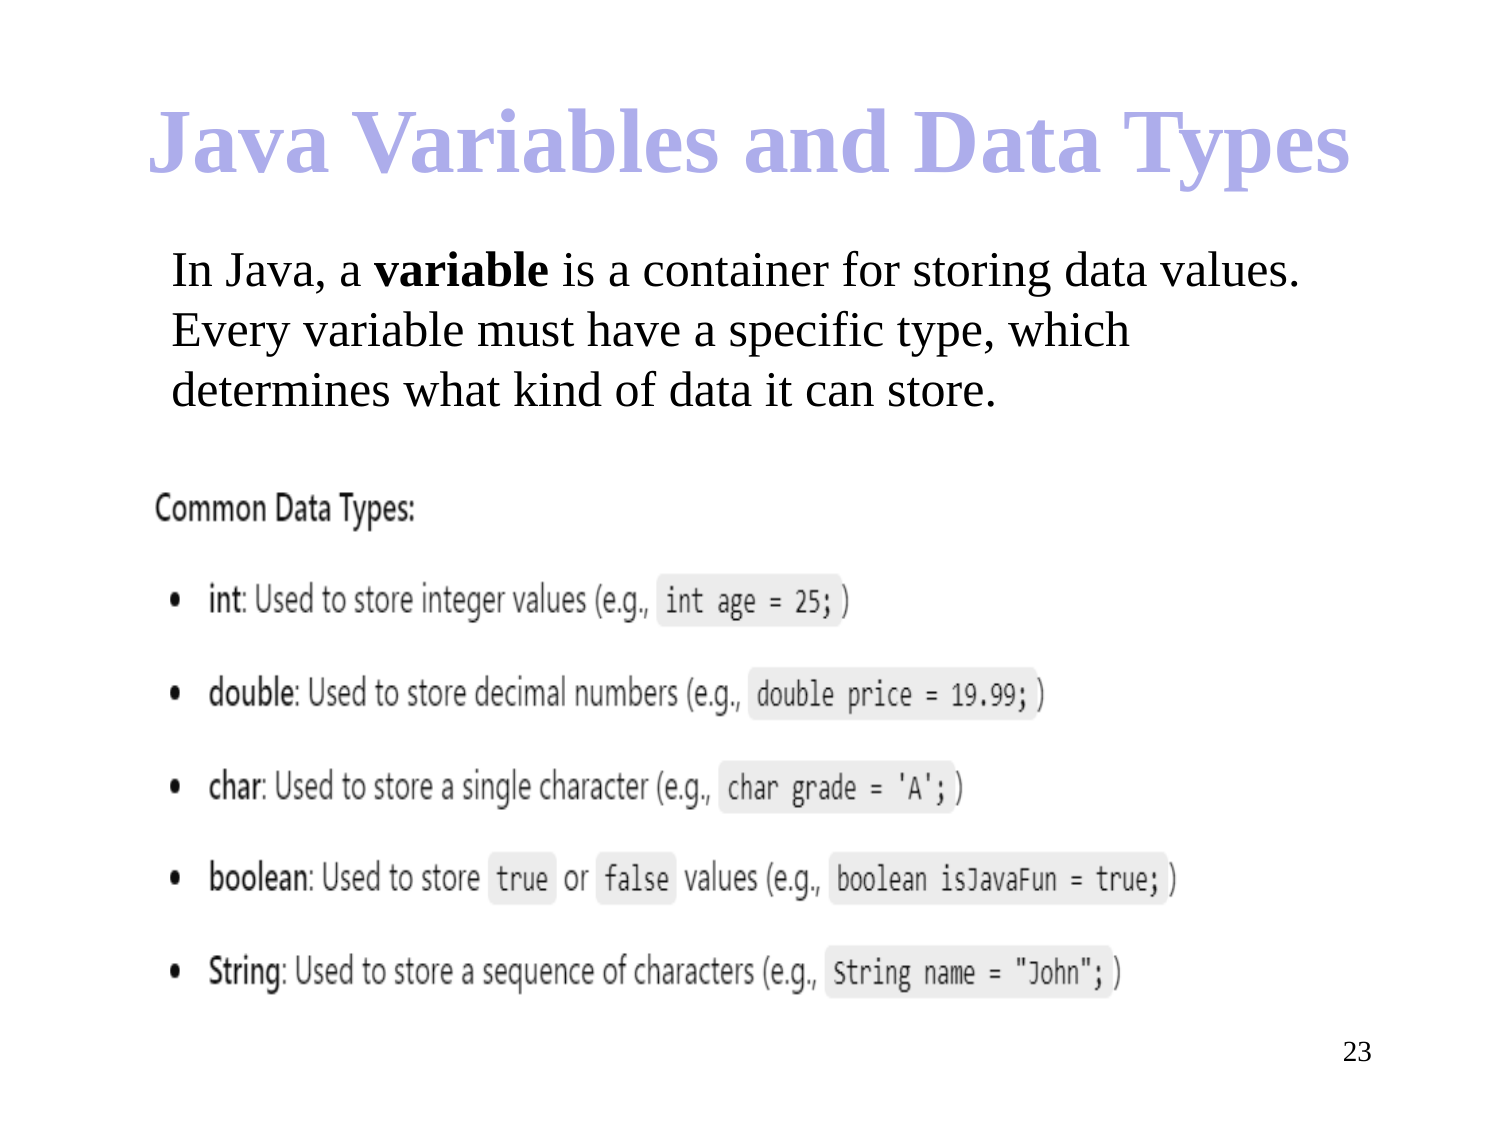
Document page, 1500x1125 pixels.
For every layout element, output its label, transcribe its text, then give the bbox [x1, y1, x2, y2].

picture [133, 484, 1202, 1021]
title Java Variables and Data Types [112, 51, 1388, 222]
slide_number 23 [1074, 1025, 1388, 1100]
list In Java, a variable is a container for storing data values. Every variable must have a specific type, which determines what kind of data it can store. [156, 228, 1344, 904]
